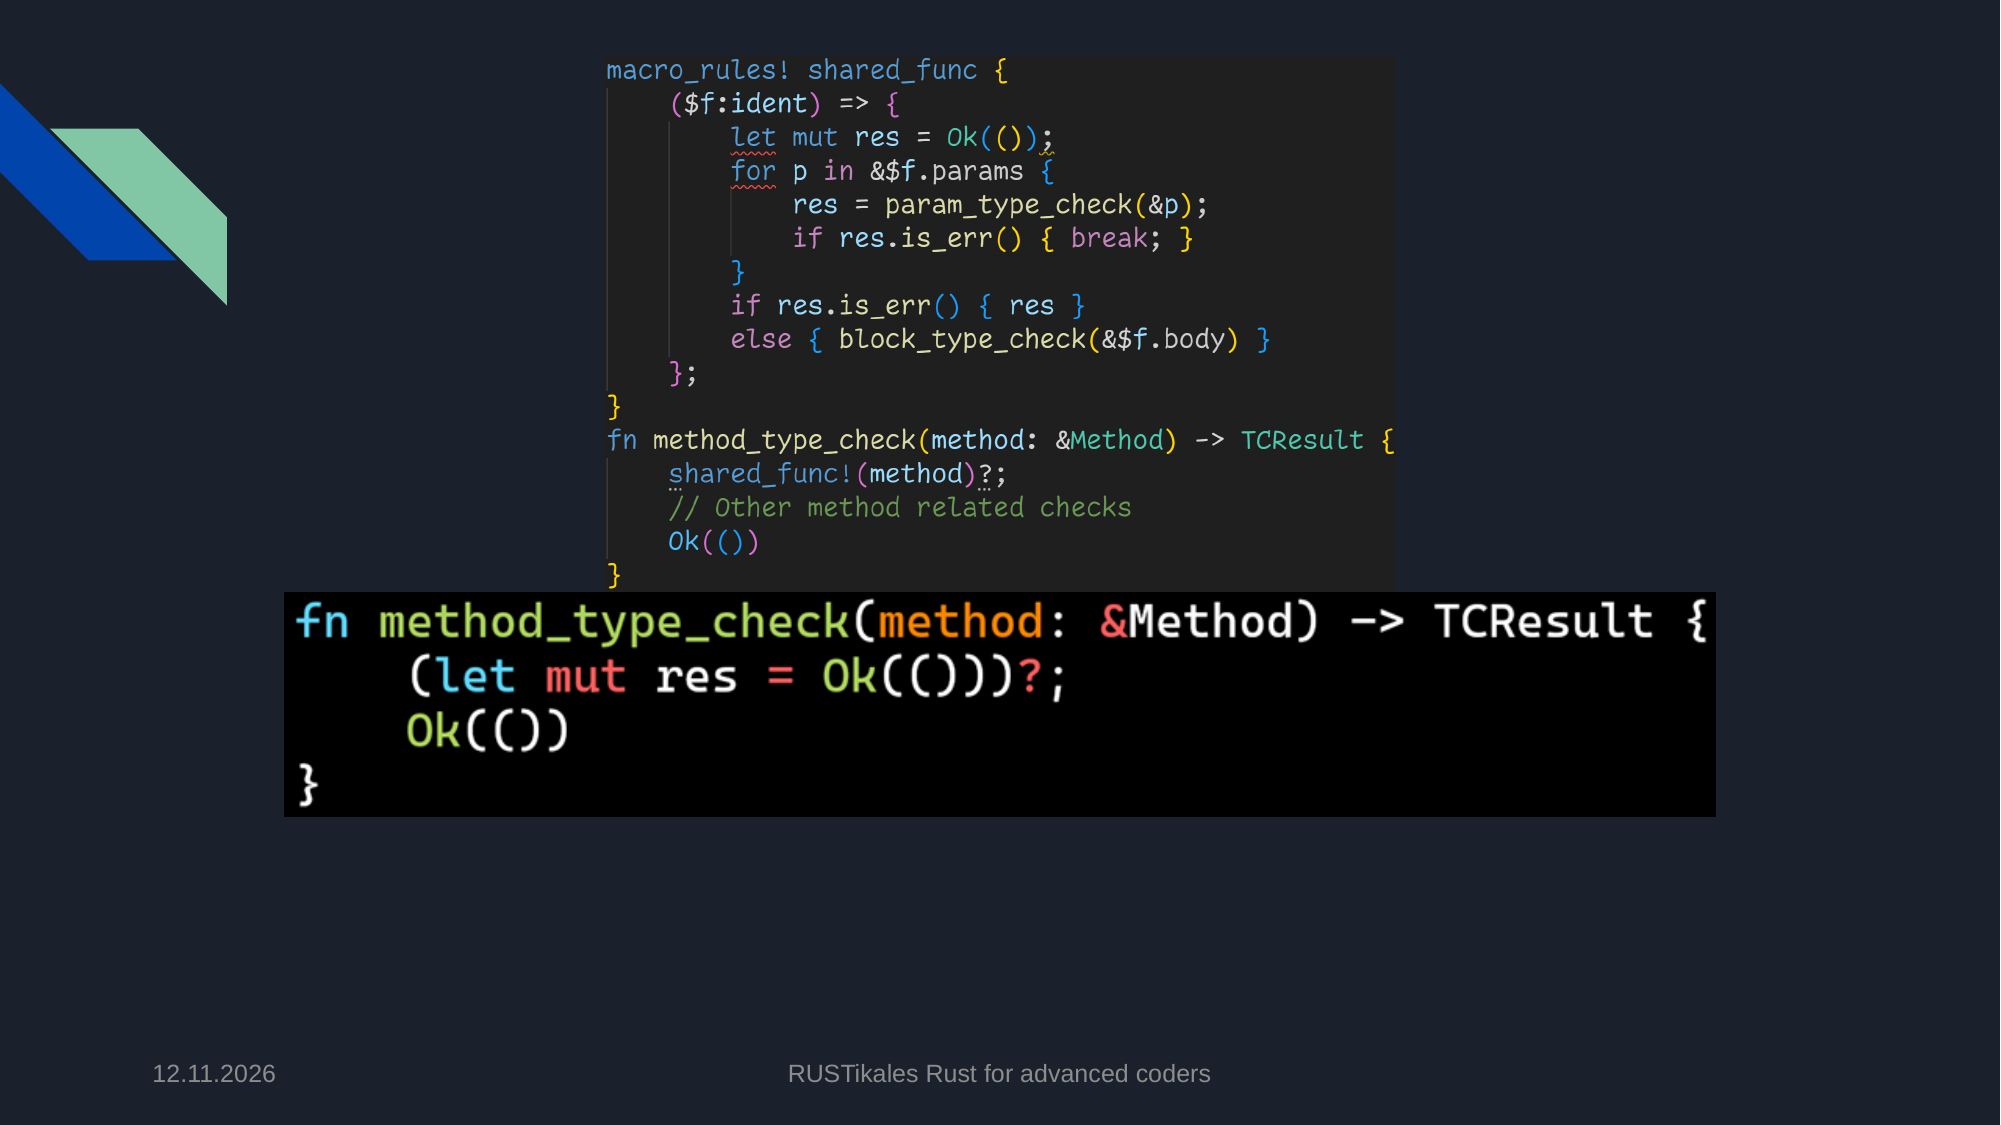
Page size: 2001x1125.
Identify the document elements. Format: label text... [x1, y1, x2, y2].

picture [284, 56, 1716, 817]
footer RUSTikales Rust for advanced coders [662, 1042, 1338, 1103]
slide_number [137, 1042, 588, 1103]
